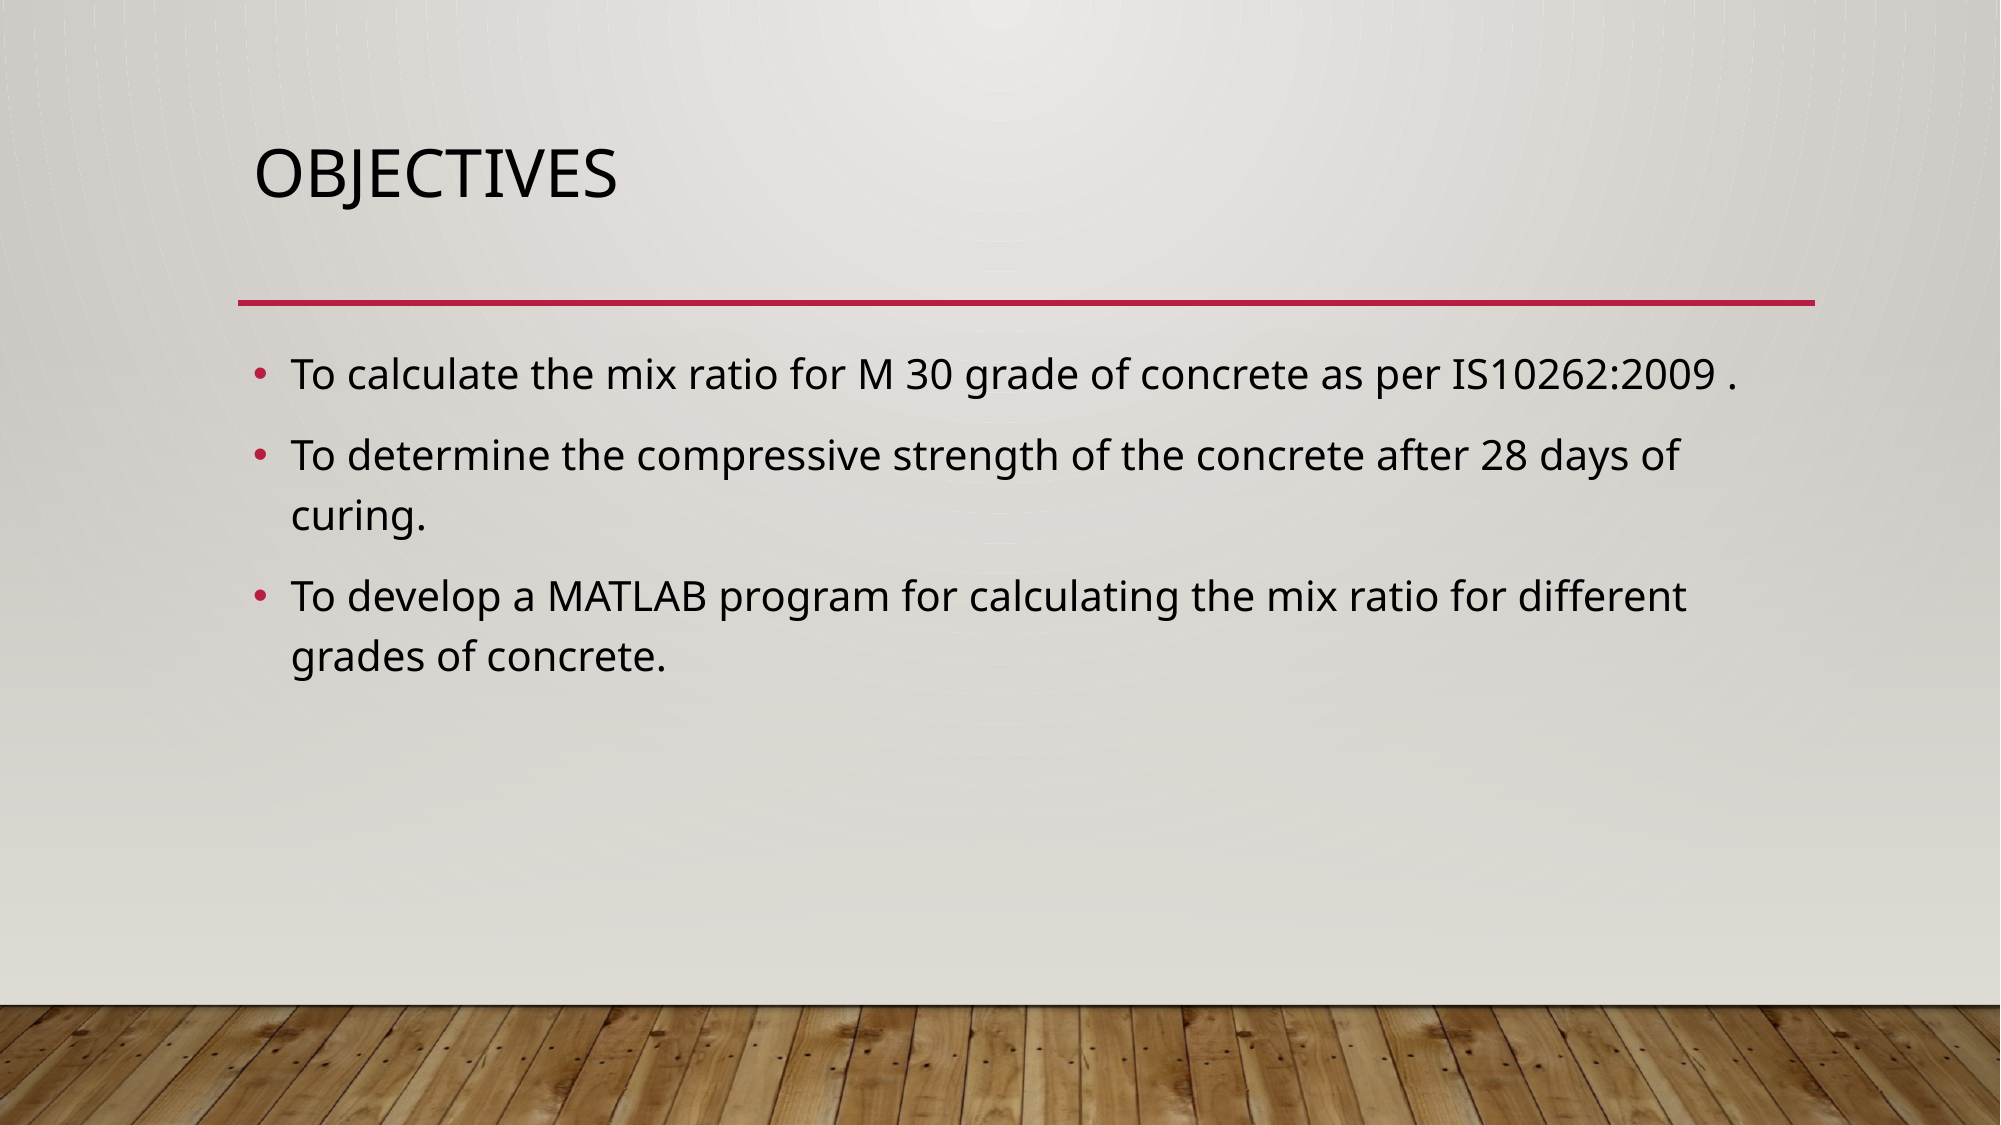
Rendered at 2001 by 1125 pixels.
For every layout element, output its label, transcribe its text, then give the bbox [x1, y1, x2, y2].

picture [0, 1005, 2000, 1125]
list To calculate the mix ratio for M 30 grade of concrete as per IS10262:2009 . To determine the compressive strength of the concrete after 28 days of curing. To develop a MATLAB program for calculating the mix ratio for different grades of concrete. [238, 330, 1814, 897]
title Objectives [238, 131, 1814, 305]
